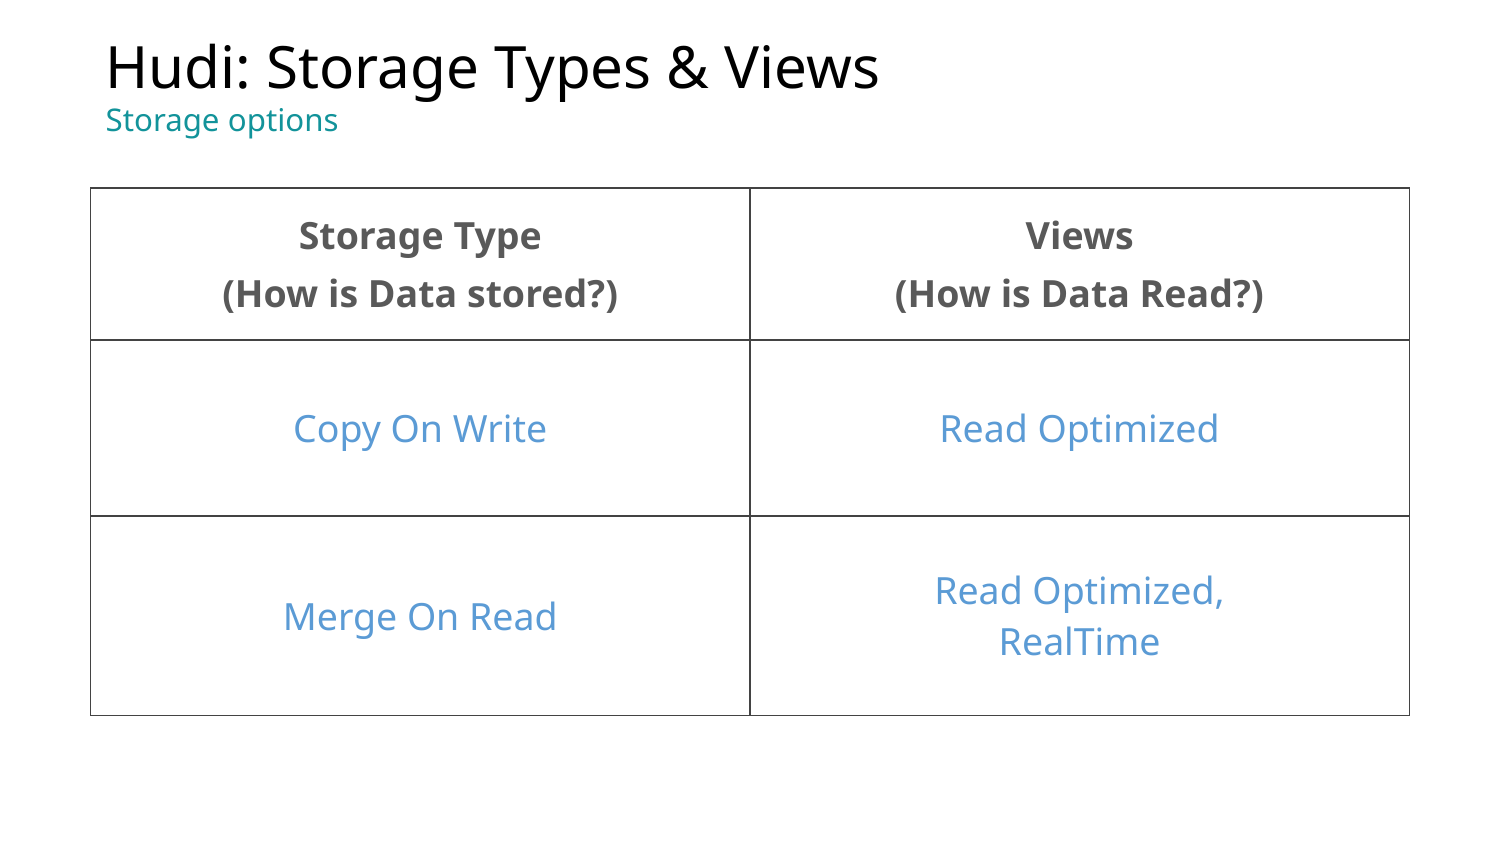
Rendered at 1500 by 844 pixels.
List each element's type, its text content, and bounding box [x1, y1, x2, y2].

text_box Hudi: Storage Types & Views Storage options [90, 15, 1410, 121]
table_cell Read Optimized, RealTime [751, 517, 1409, 715]
table_cell Copy On Write [91, 341, 749, 515]
table_cell Read Optimized [751, 341, 1409, 515]
table_header Storage Type (How is Data stored?) [91, 189, 749, 339]
table_cell Merge On Read [91, 517, 749, 715]
table_header Views (How is Data Read?) [751, 189, 1409, 339]
